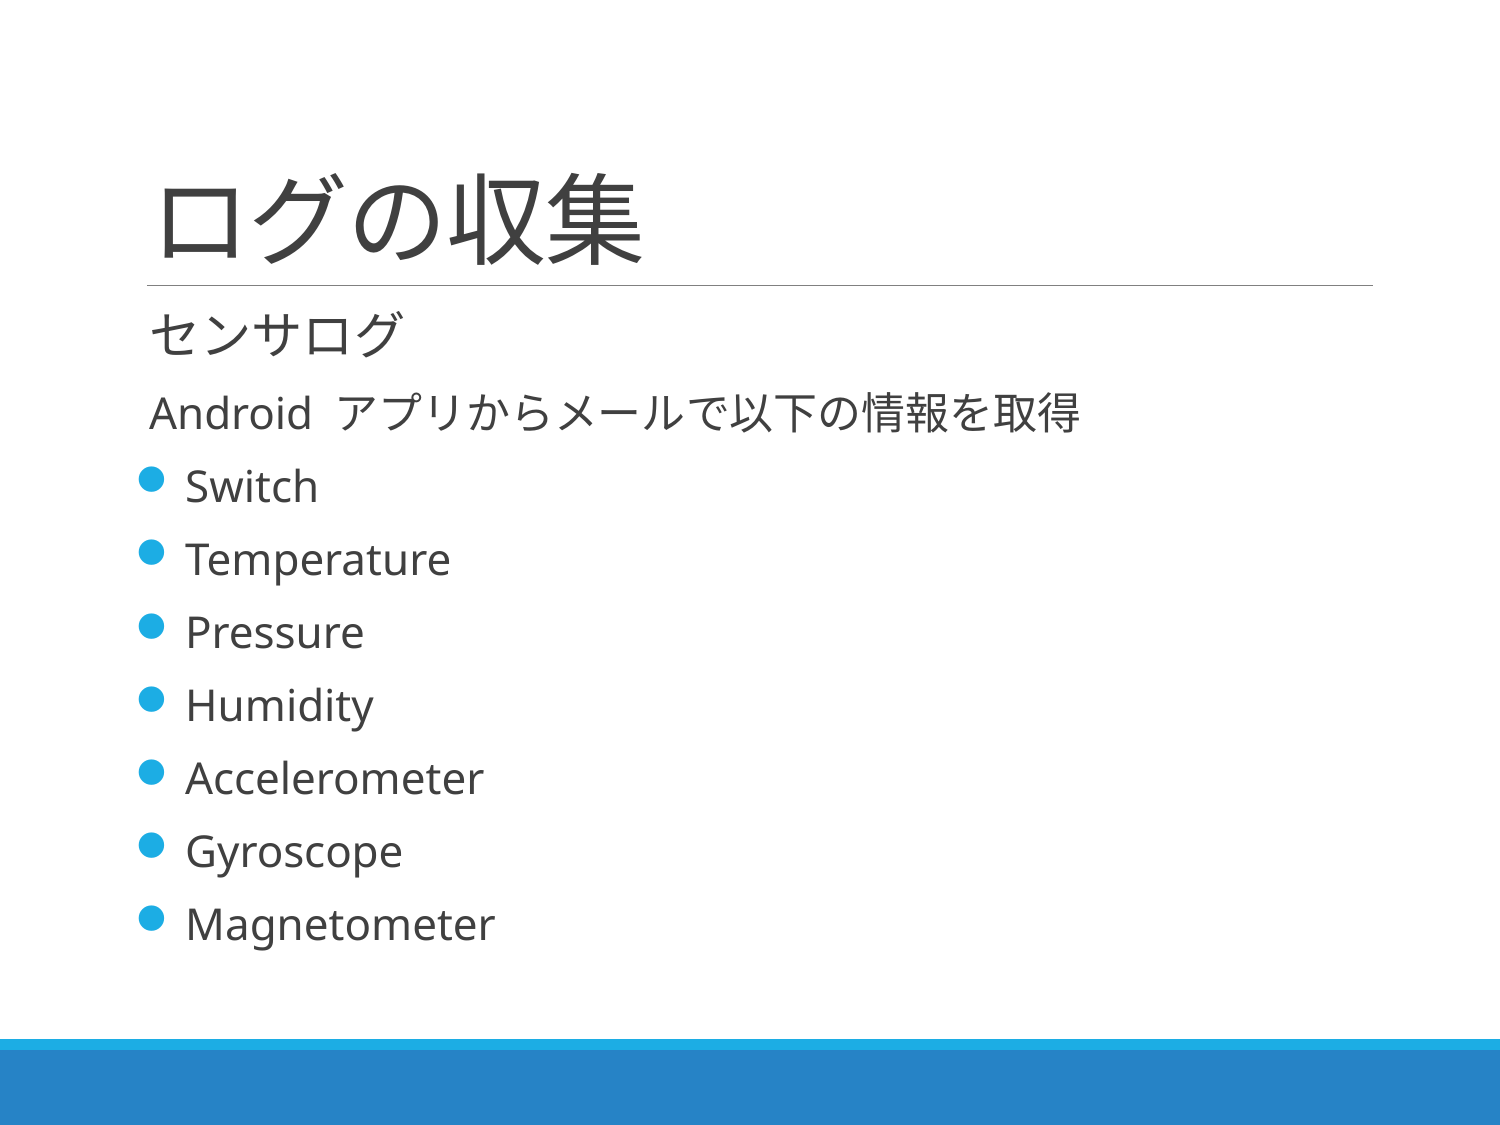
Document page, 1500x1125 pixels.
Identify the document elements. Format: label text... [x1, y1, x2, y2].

title ログの収集 [135, 47, 1373, 285]
list センサログ Android アプリからメールで以下の情報を取得 Switch Temperature Pressure Humidity Accelerometer Gyroscope Magnetometer [135, 302, 1373, 963]
